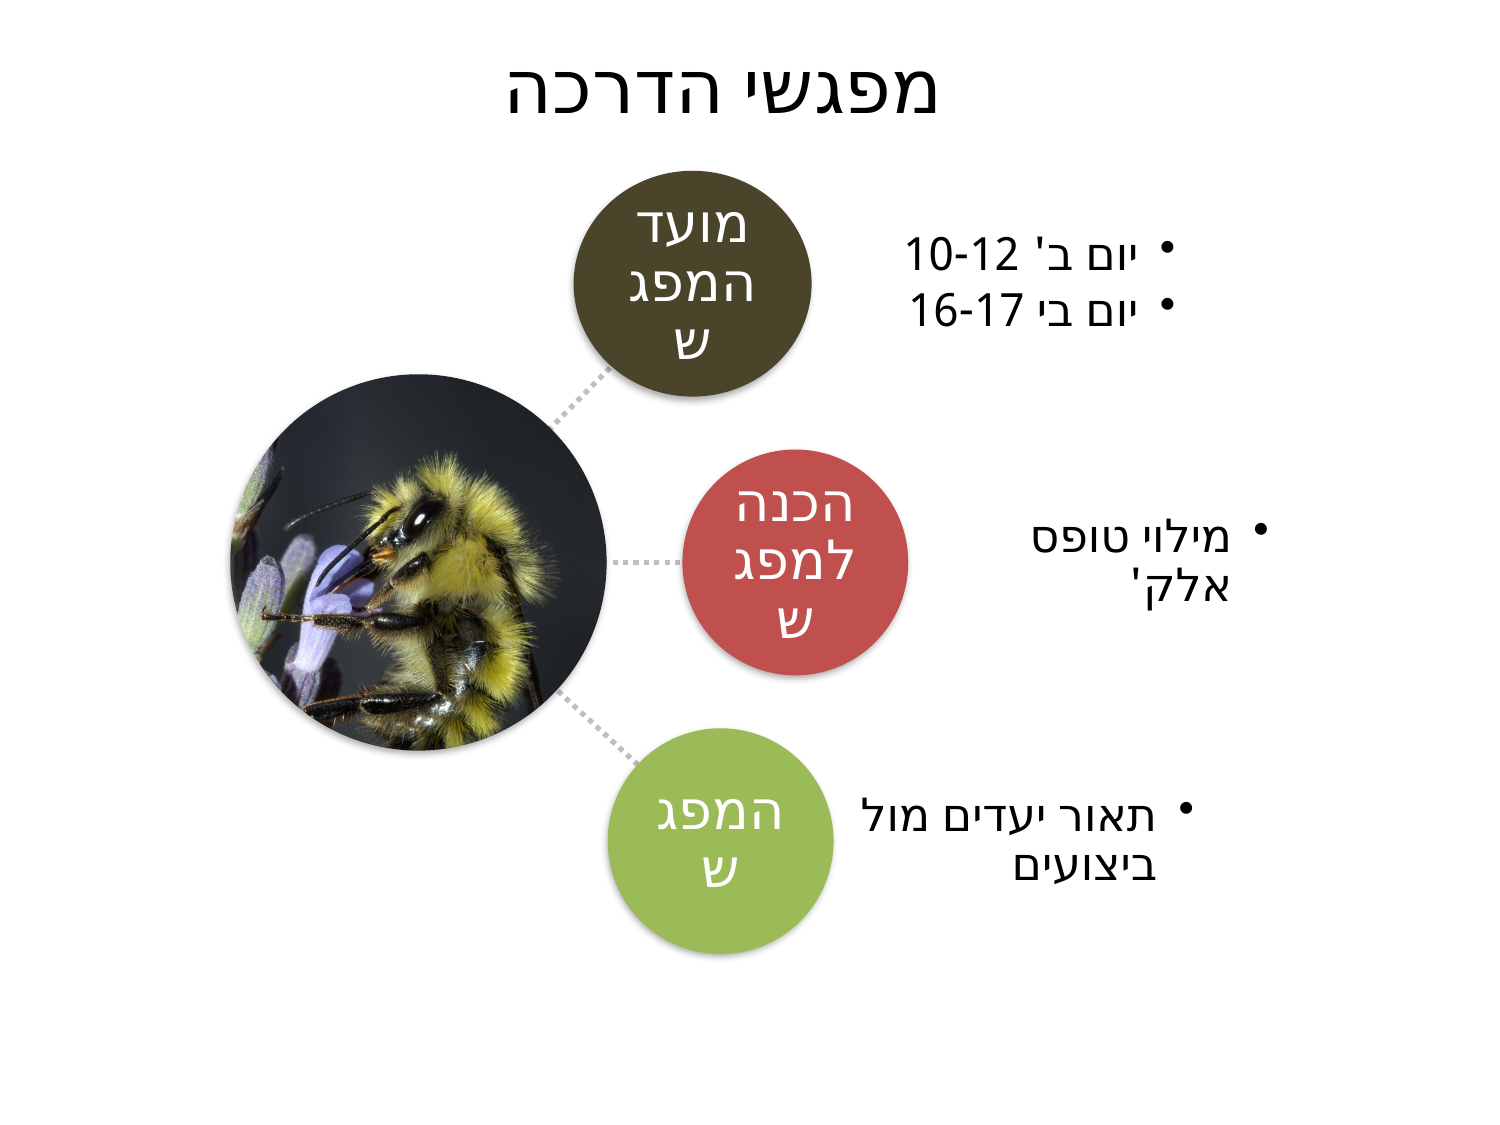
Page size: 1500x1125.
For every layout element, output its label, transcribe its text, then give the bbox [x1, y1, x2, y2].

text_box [162, 170, 1338, 955]
text_box מפגשי הדרכה [488, 30, 958, 136]
